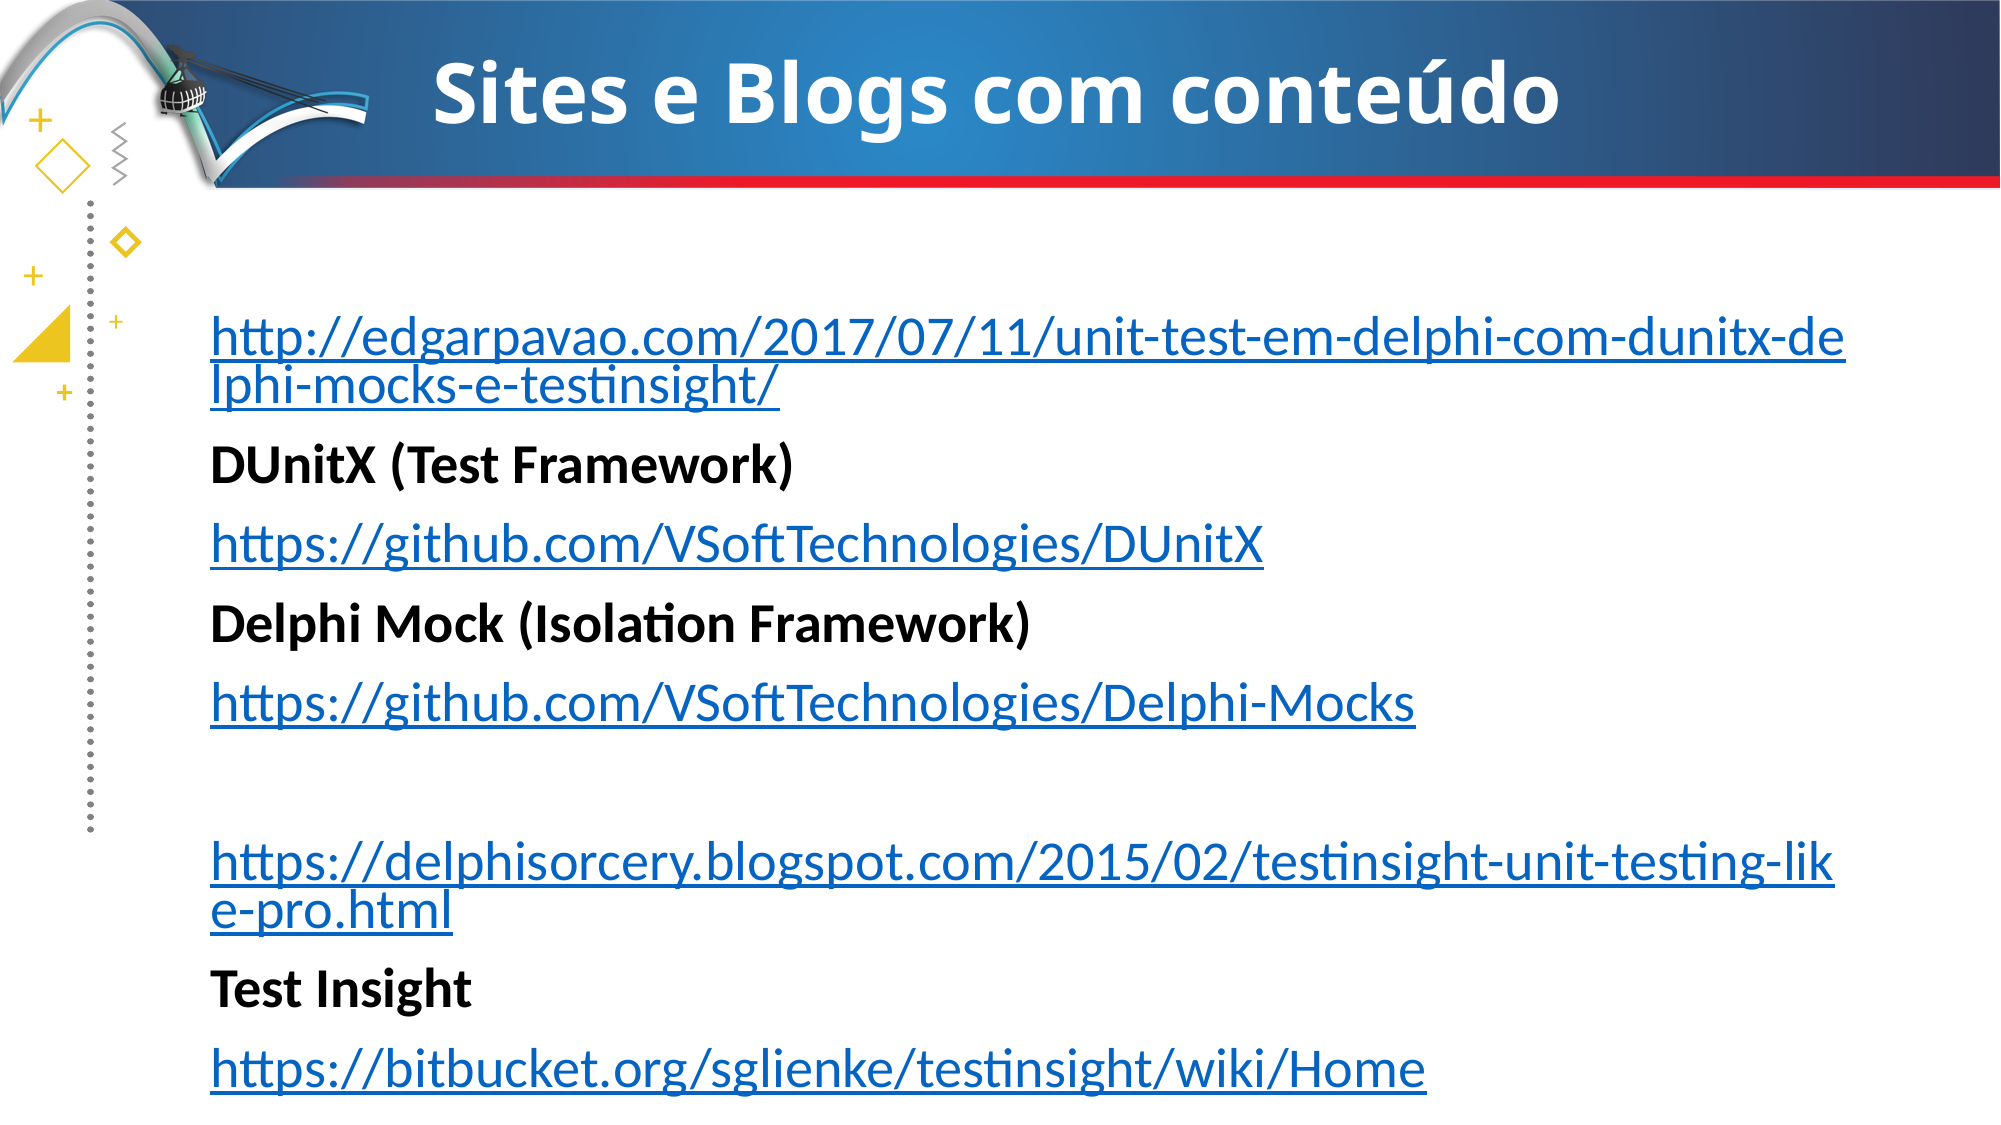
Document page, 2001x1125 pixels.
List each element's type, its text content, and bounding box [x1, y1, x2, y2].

title Sites e Blogs com conteúdo [417, 35, 1982, 172]
picture [39, 142, 86, 190]
list http://edgarpavao.com/2017/07/11/unit-test-em-delphi-com-dunitx-delphi-mocks-e-testinsight/ DUnitX (Test Framework) https://github.com/VSoftTechnologies/DUnitX Delphi Mock (Isolation Framework) https://github.com/VSoftTechnologies/Delphi-Mocks https://delphisorcery.blogspot.com/2015/02/testinsight-unit-testing-like-pro.html Test Insight https://bitbucket.org/sglienke/testinsight/wiki/Home [195, 299, 1863, 1014]
picture [0, 0, 2000, 190]
